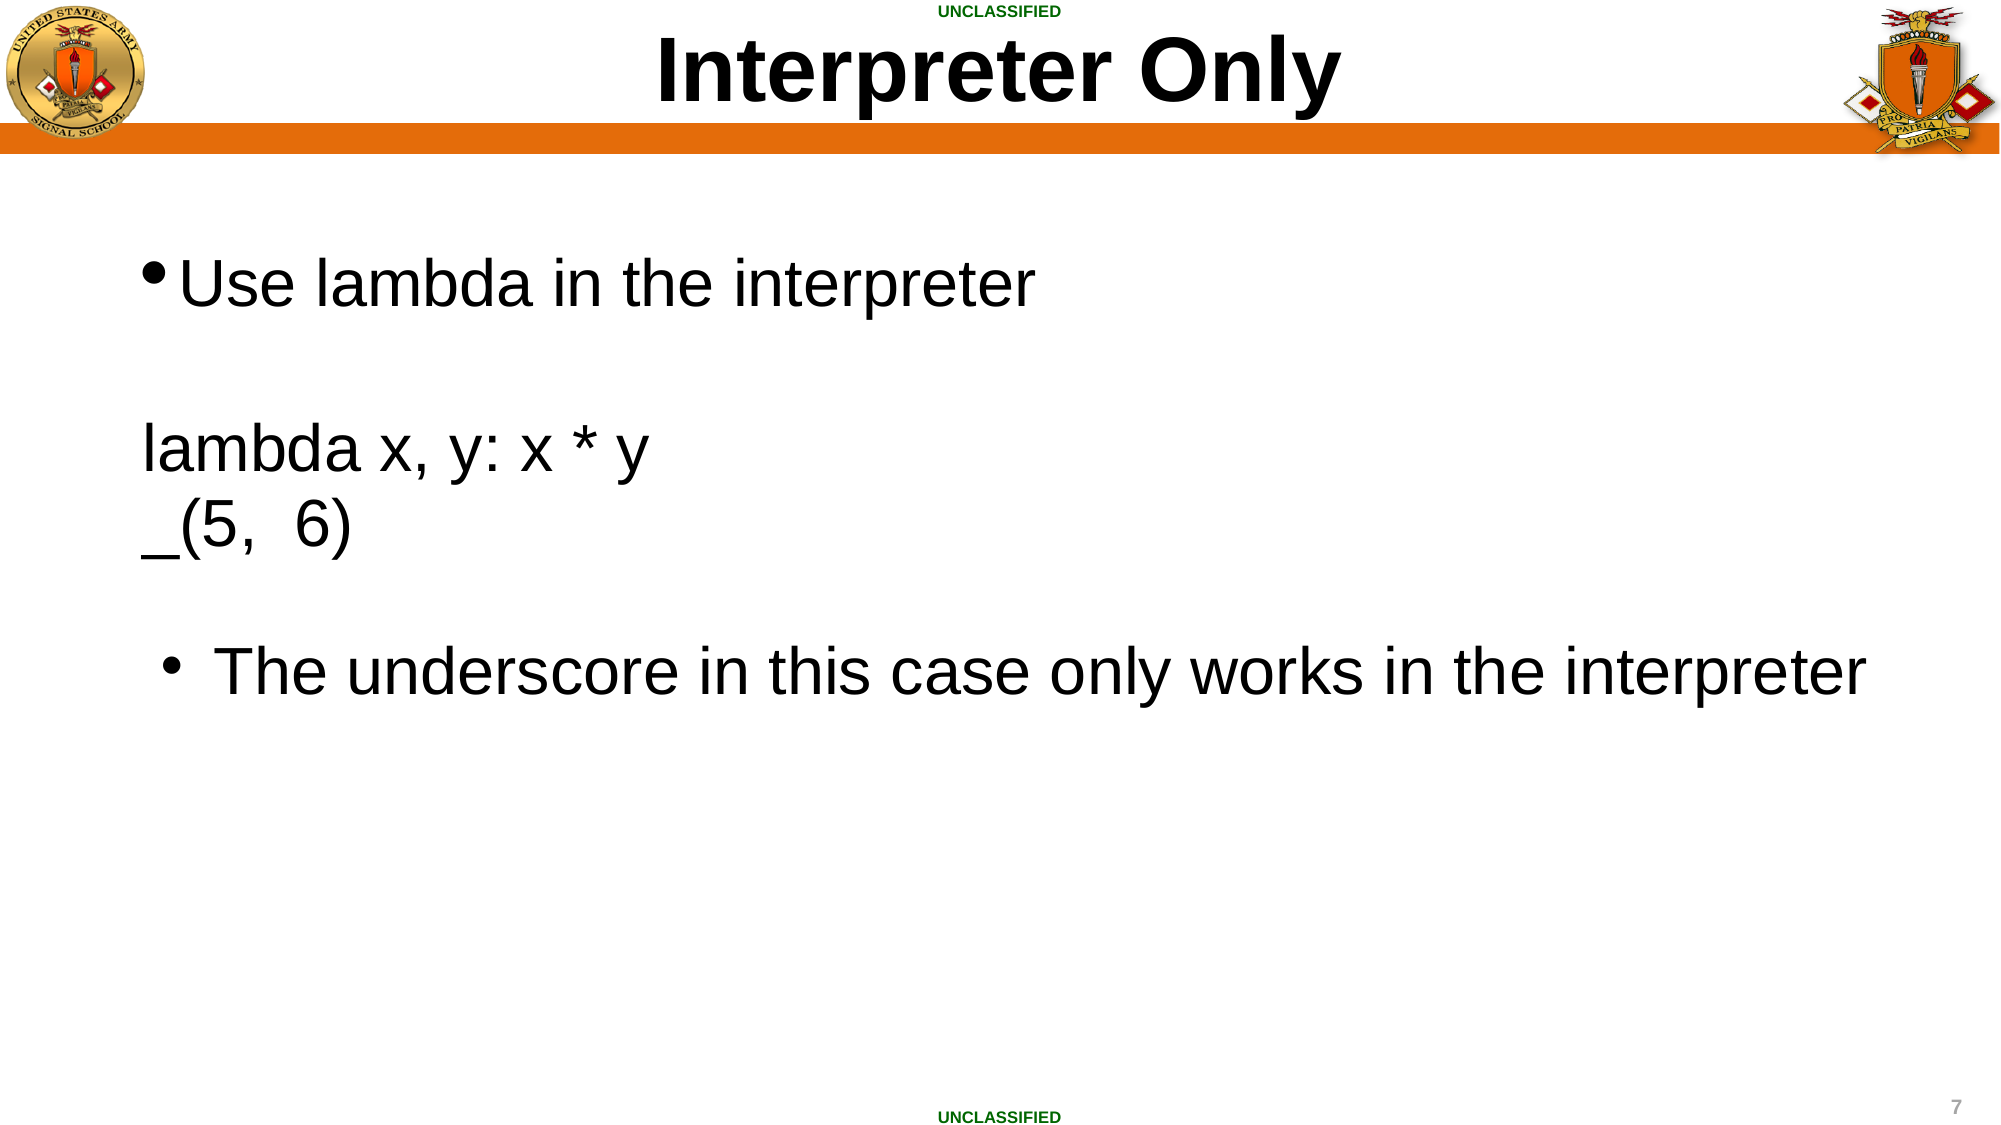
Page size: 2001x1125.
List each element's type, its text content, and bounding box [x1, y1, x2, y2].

picture [0, 0, 99, 144]
text_box Interpreter Only [99, 0, 1899, 162]
text_box Use lambda in the interpreter lambda x, y: x * y _(5, 6) The underscore in this case only works in the interpreter [142, 223, 1900, 859]
picture [1805, 0, 2001, 169]
